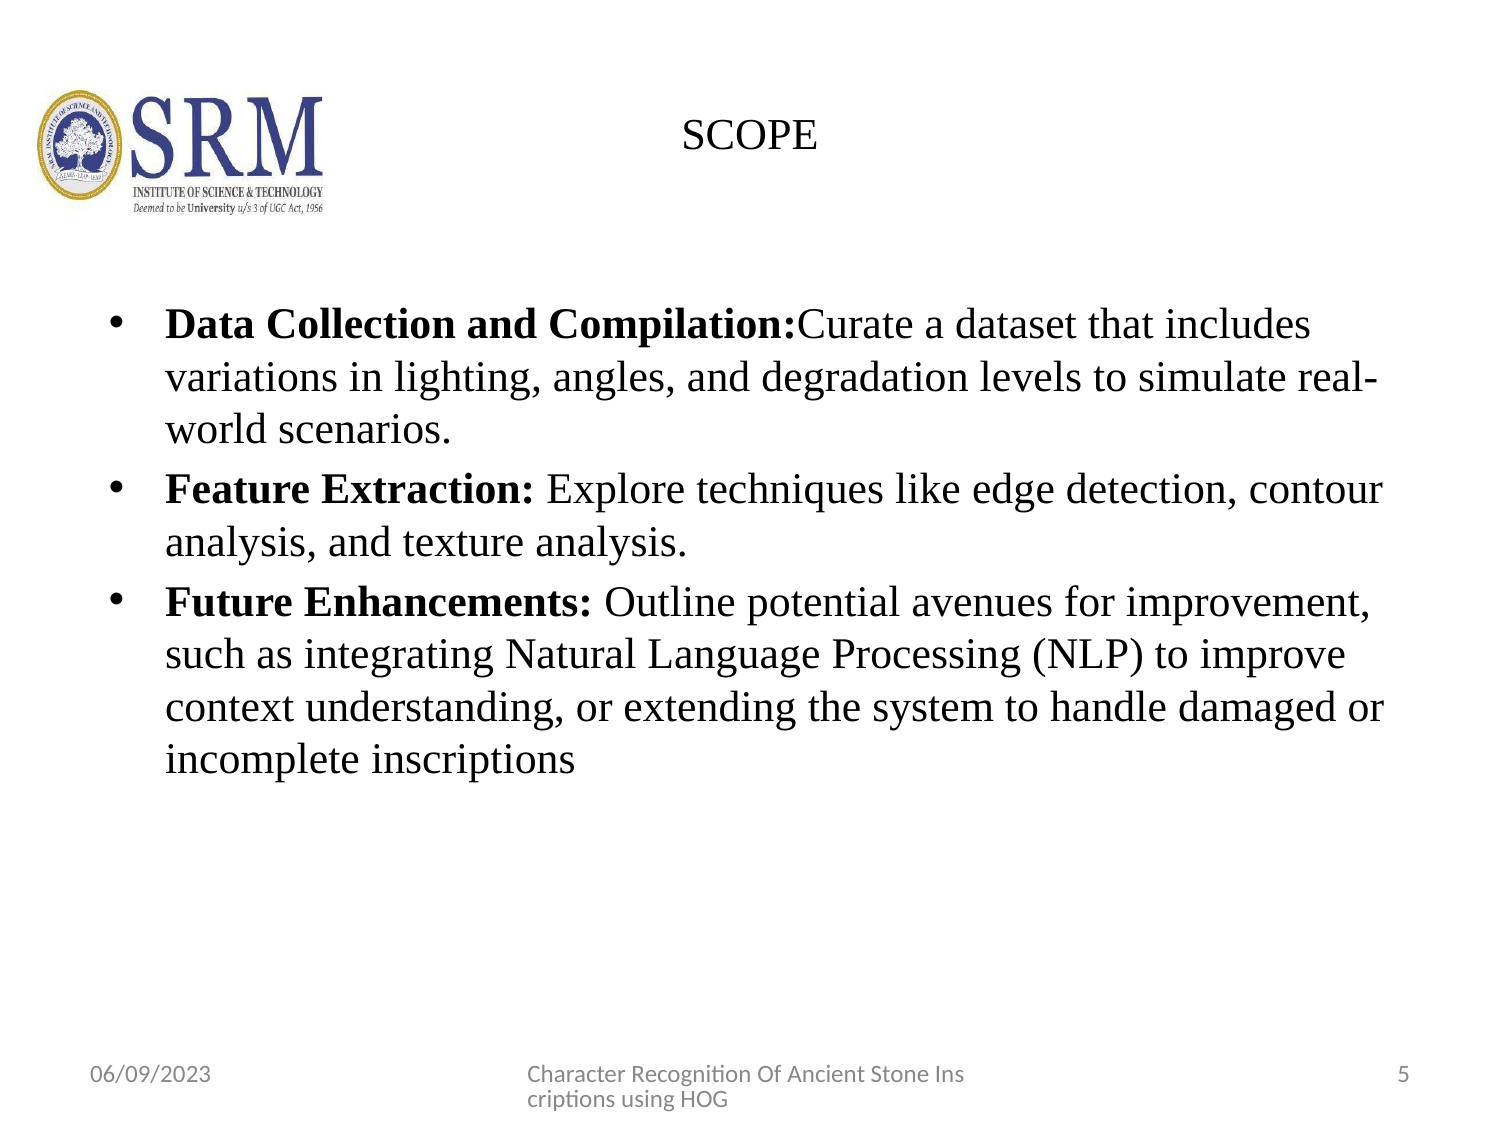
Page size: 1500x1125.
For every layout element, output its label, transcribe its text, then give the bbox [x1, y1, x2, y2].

slide_number 5 [1074, 1042, 1425, 1103]
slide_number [75, 1042, 425, 1103]
footer Character Recognition Of Ancient Stone Inscriptions using HOG [512, 1042, 988, 1103]
title SCOPE [75, 43, 1425, 232]
list Data Collection and Compilation:Curate a dataset that includes variations in lighting, angles, and degradation levels to simulate real-world scenarios. Feature Extraction: Explore techniques like edge detection, contour analysis, and texture analysis. Future Enhancements: Outline potential avenues for improvement, such as integrating Natural Language Processing (NLP) to improve context understanding, or extending the system to handle damaged or incomplete inscriptions [75, 287, 1425, 1031]
picture [37, 90, 323, 215]
